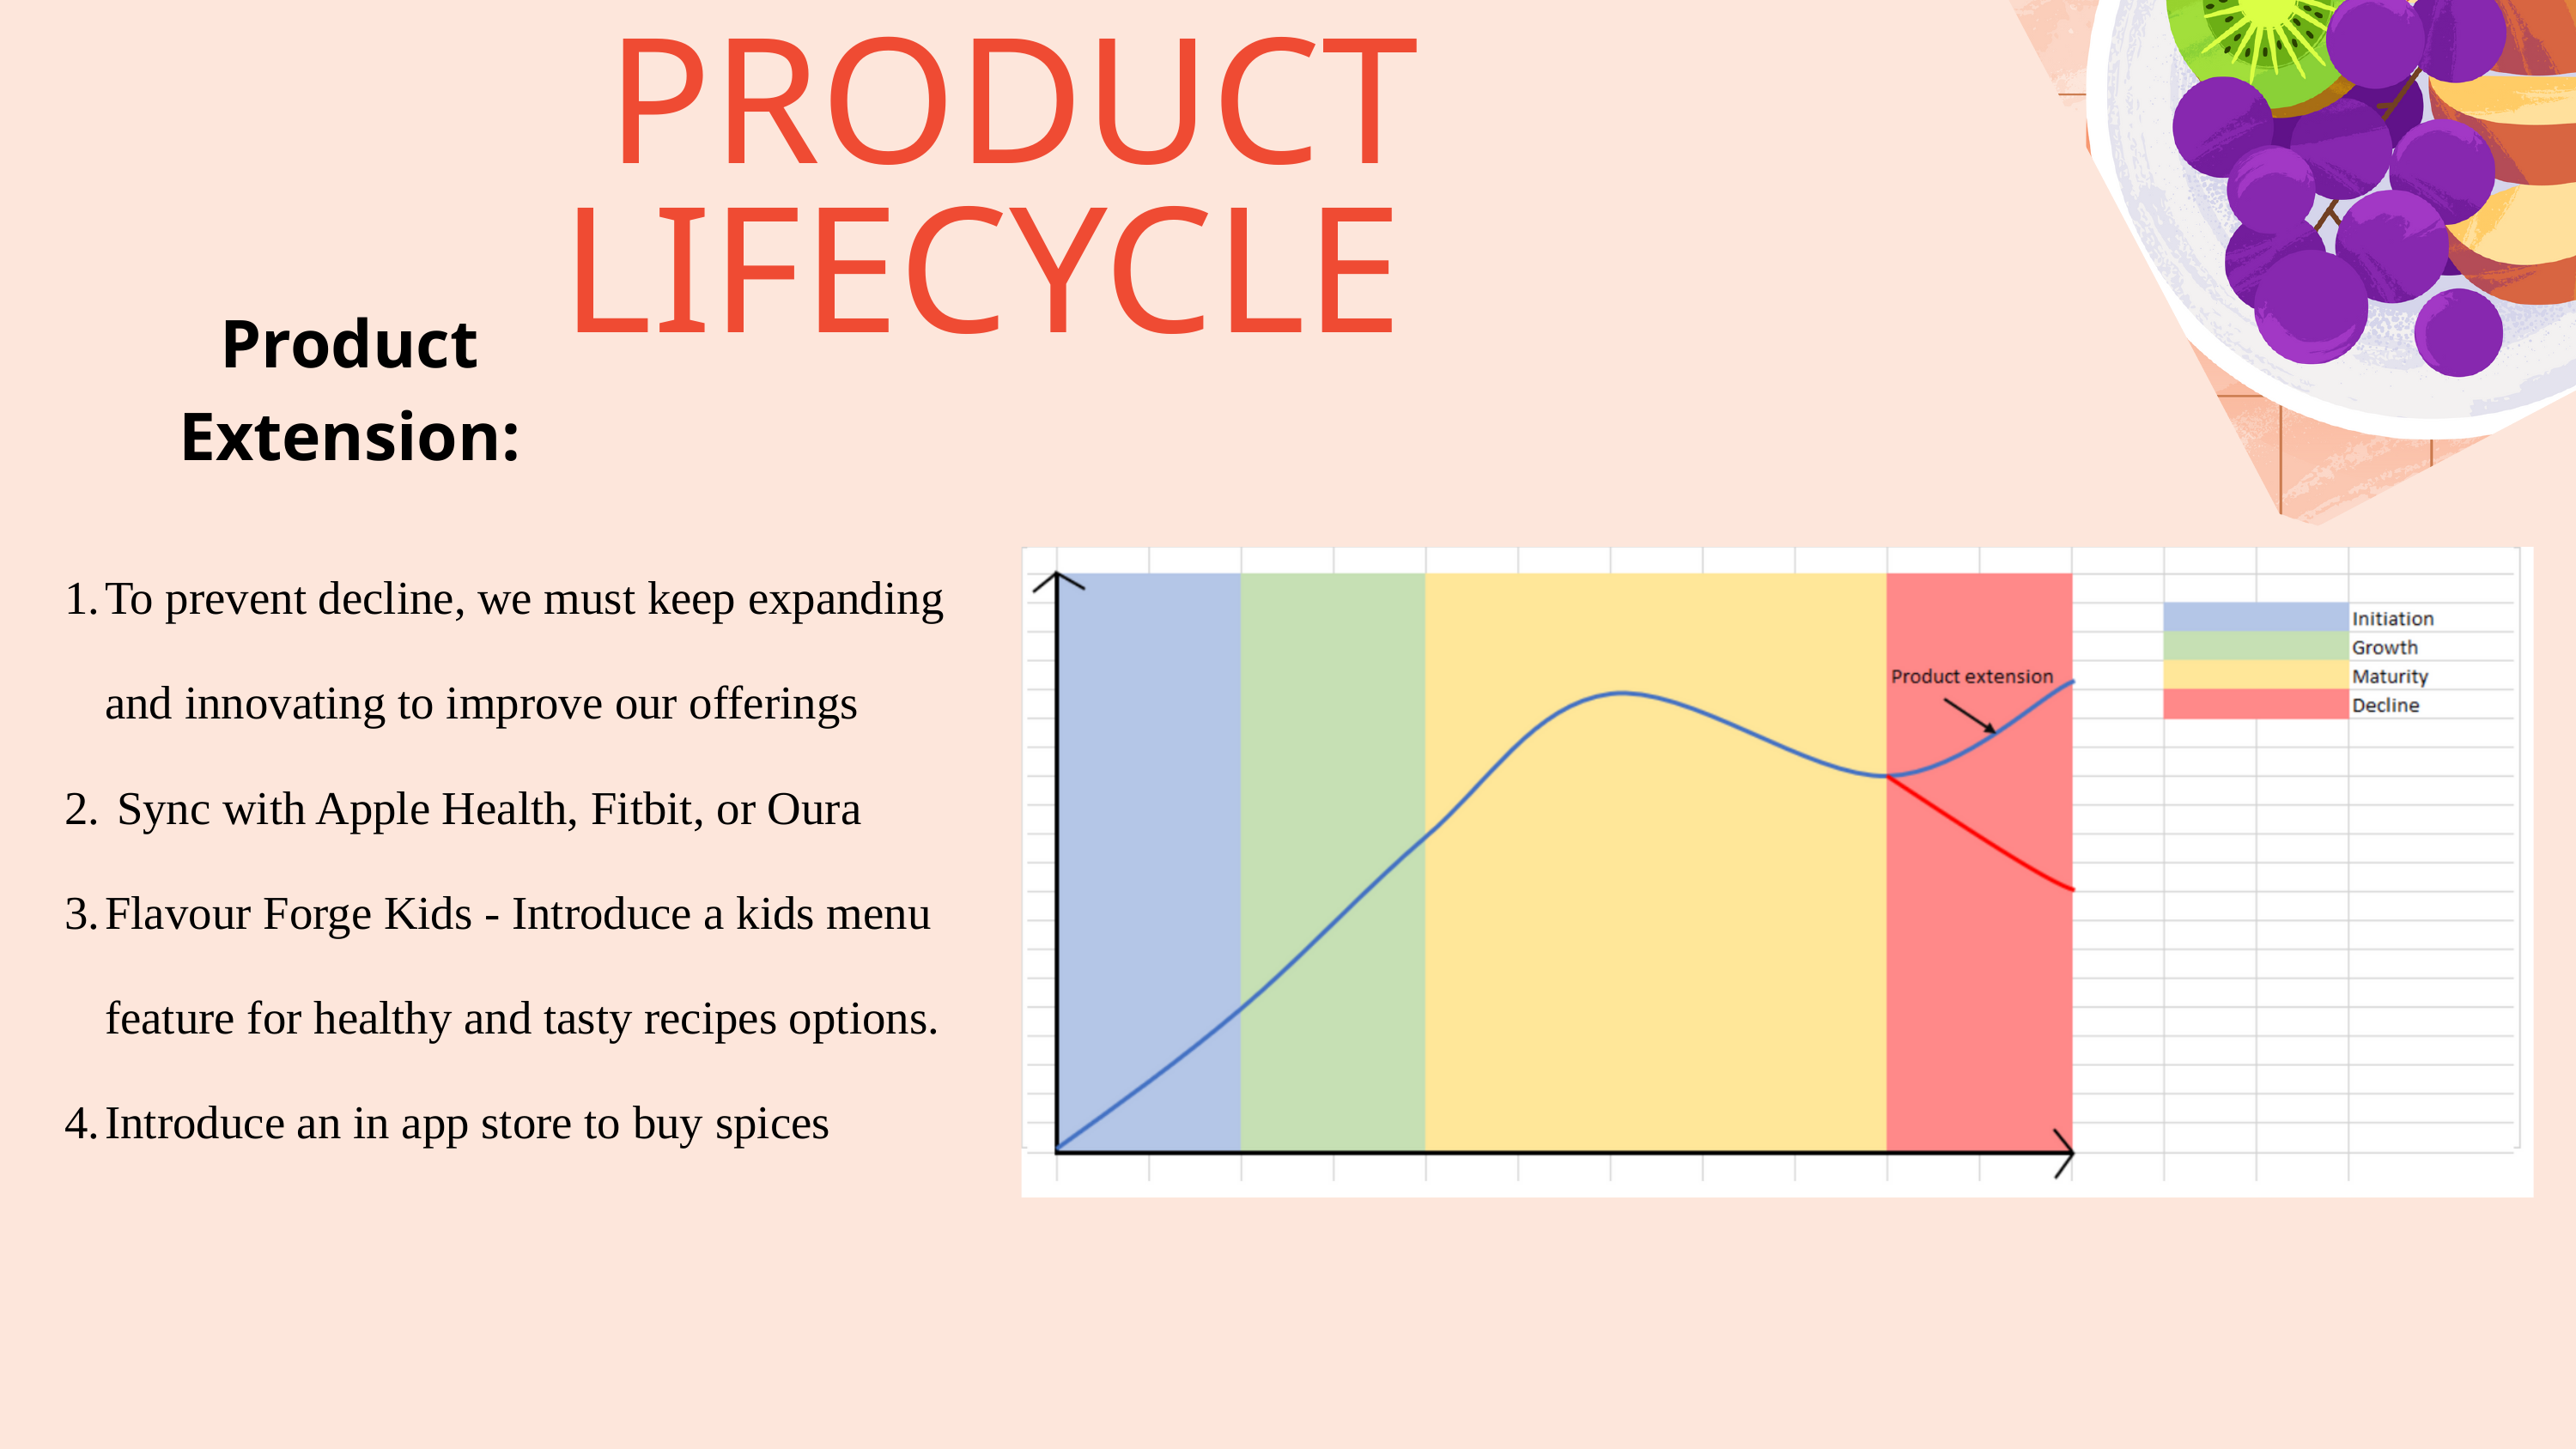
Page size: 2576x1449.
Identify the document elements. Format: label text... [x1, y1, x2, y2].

text_box To prevent decline, we must keep expanding and innovating to improve our offerings Sync with Apple Health, Fitbit, or Oura Flavour Forge Kids - Introduce a kids menu feature for healthy and tasty recipes options. Introduce an in app store to buy spices [25, 518, 995, 1215]
text_box [1021, 547, 2534, 1197]
text_box [2008, 0, 2576, 540]
text_box PRODUCT LIFECYCLE [561, 29, 2249, 706]
text_box Product Extension: [87, 288, 612, 474]
